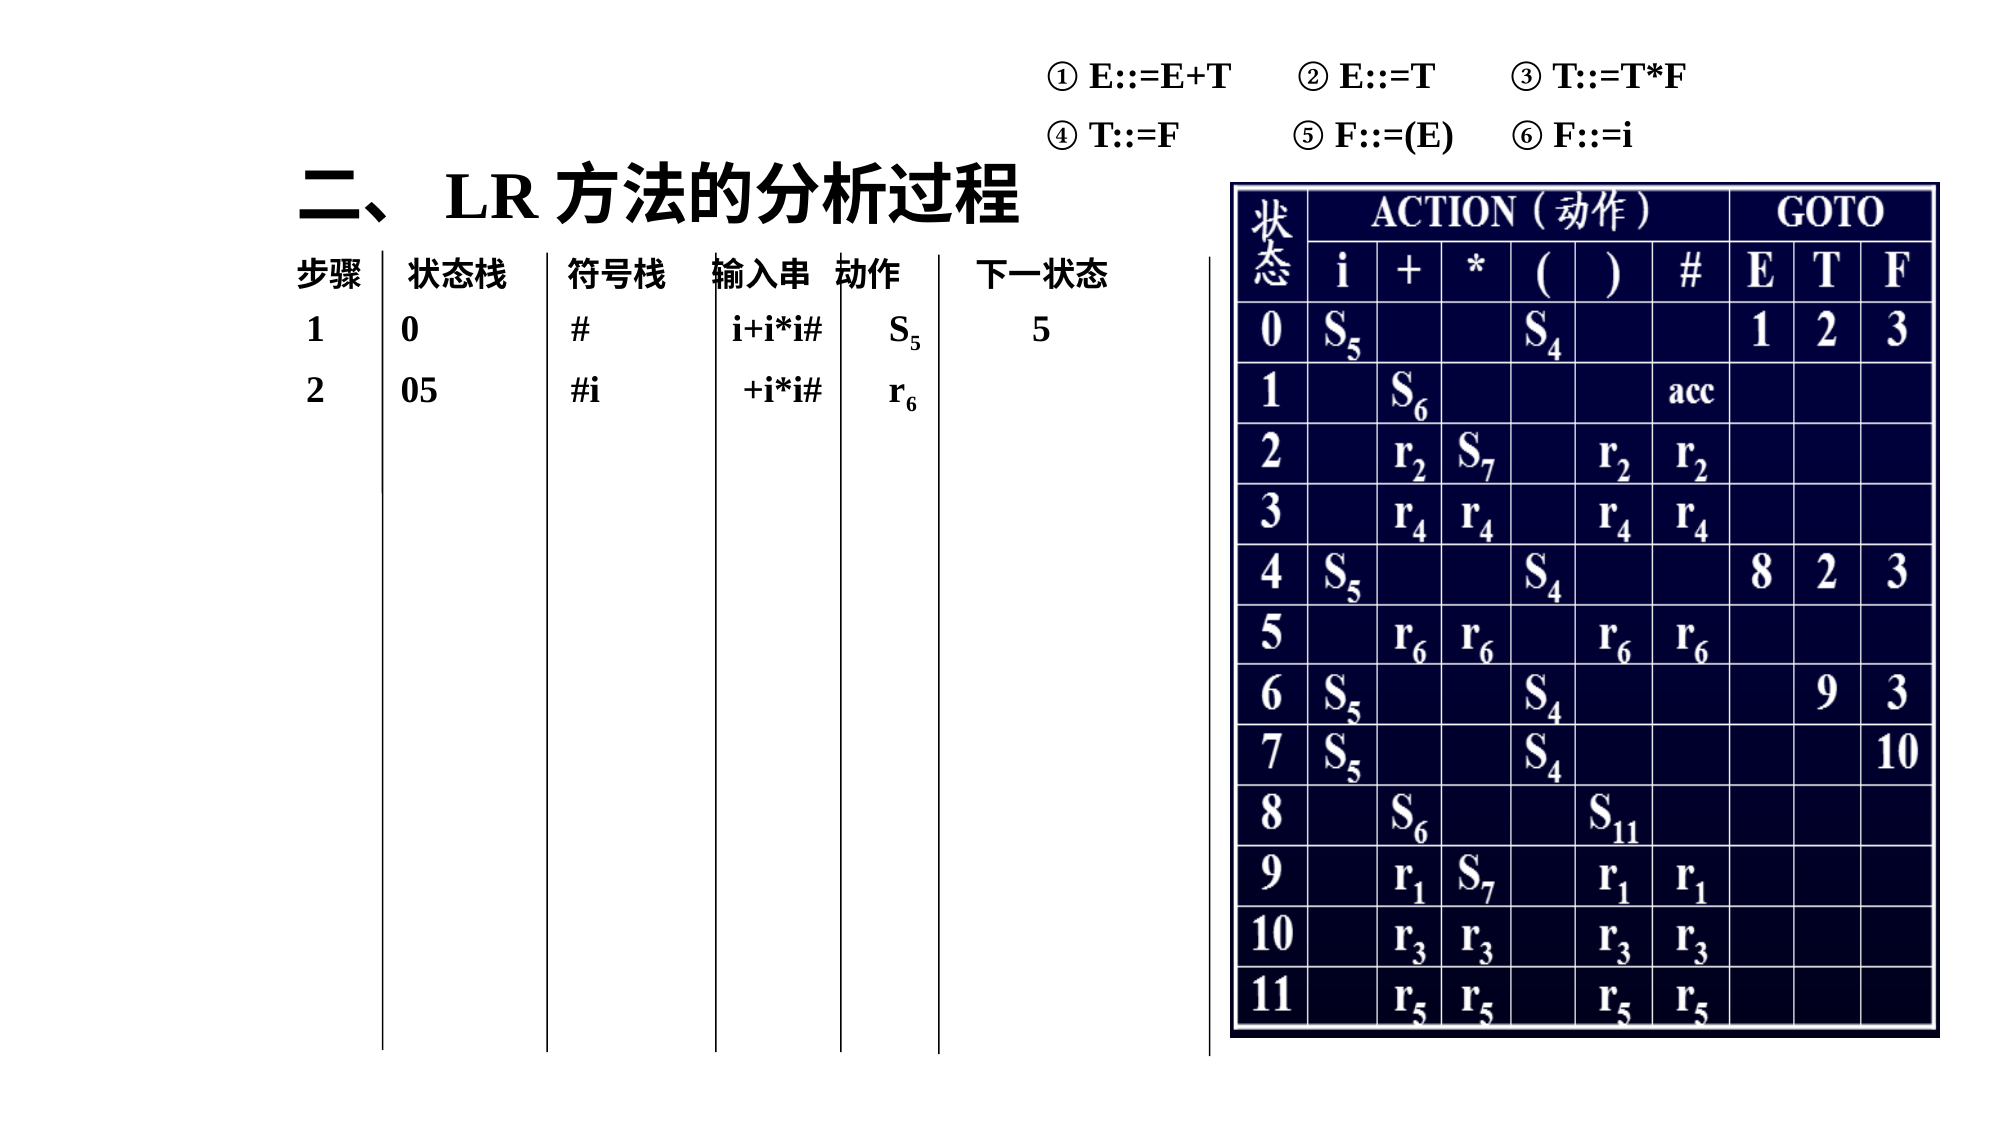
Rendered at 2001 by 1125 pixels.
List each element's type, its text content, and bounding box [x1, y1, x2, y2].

text_box 二、LR方法的分析过程 [281, 104, 1037, 238]
picture [1230, 182, 1940, 1039]
text_box ① E::=E+T ② E::=T ③ T::=T*F ④ T::=F ⑤ F::=(E) ⑥ F::=i [1022, 30, 1830, 163]
text_box 步骤 状态栈 符号栈 输入串 动作 下一状态 1 0 # i+i*i# S5 5 2 05 #i +i*i# r6 [281, 238, 1283, 1075]
